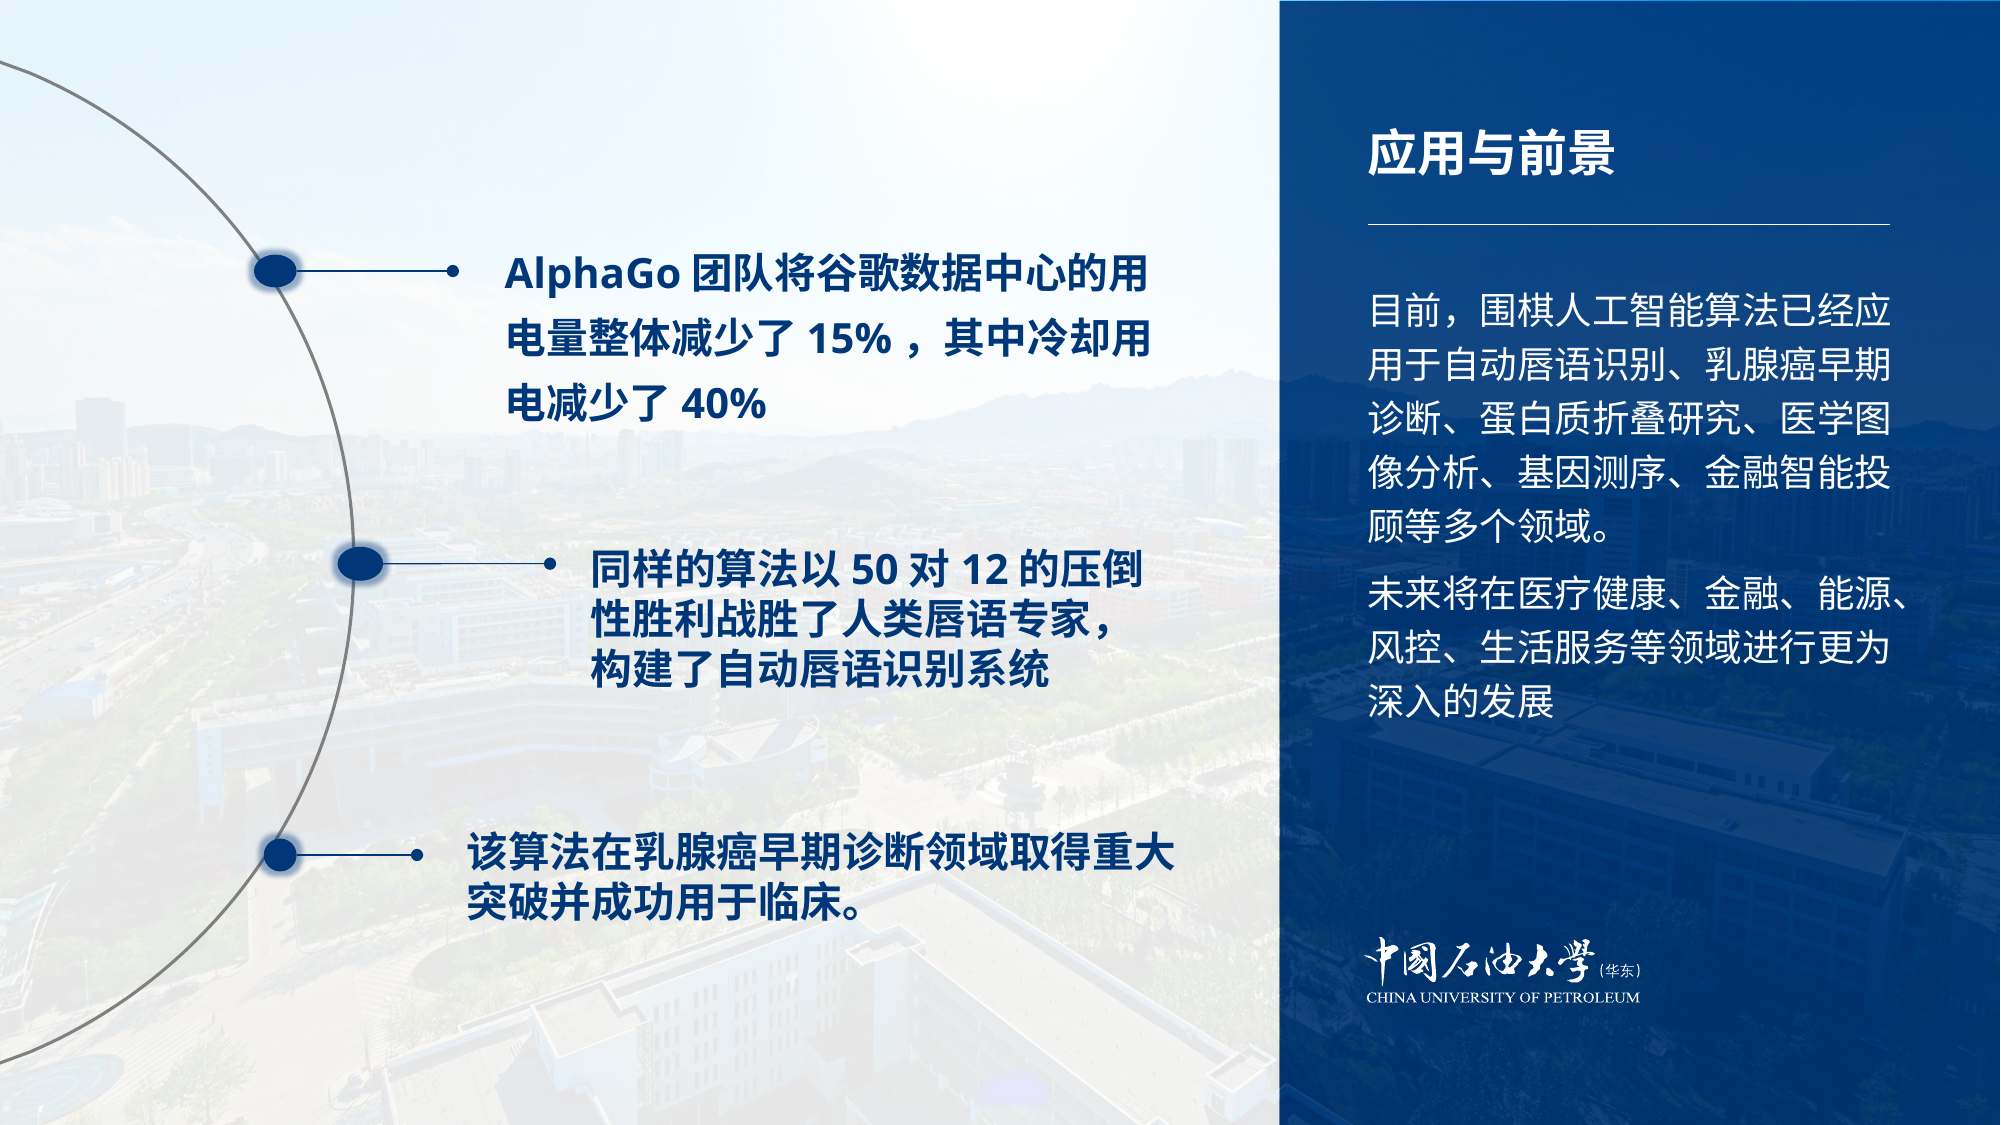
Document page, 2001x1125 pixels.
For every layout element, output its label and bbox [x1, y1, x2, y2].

text_box [253, 224, 1199, 437]
text_box [337, 535, 1175, 702]
picture [0, 0, 2000, 1125]
text_box [263, 818, 1211, 935]
